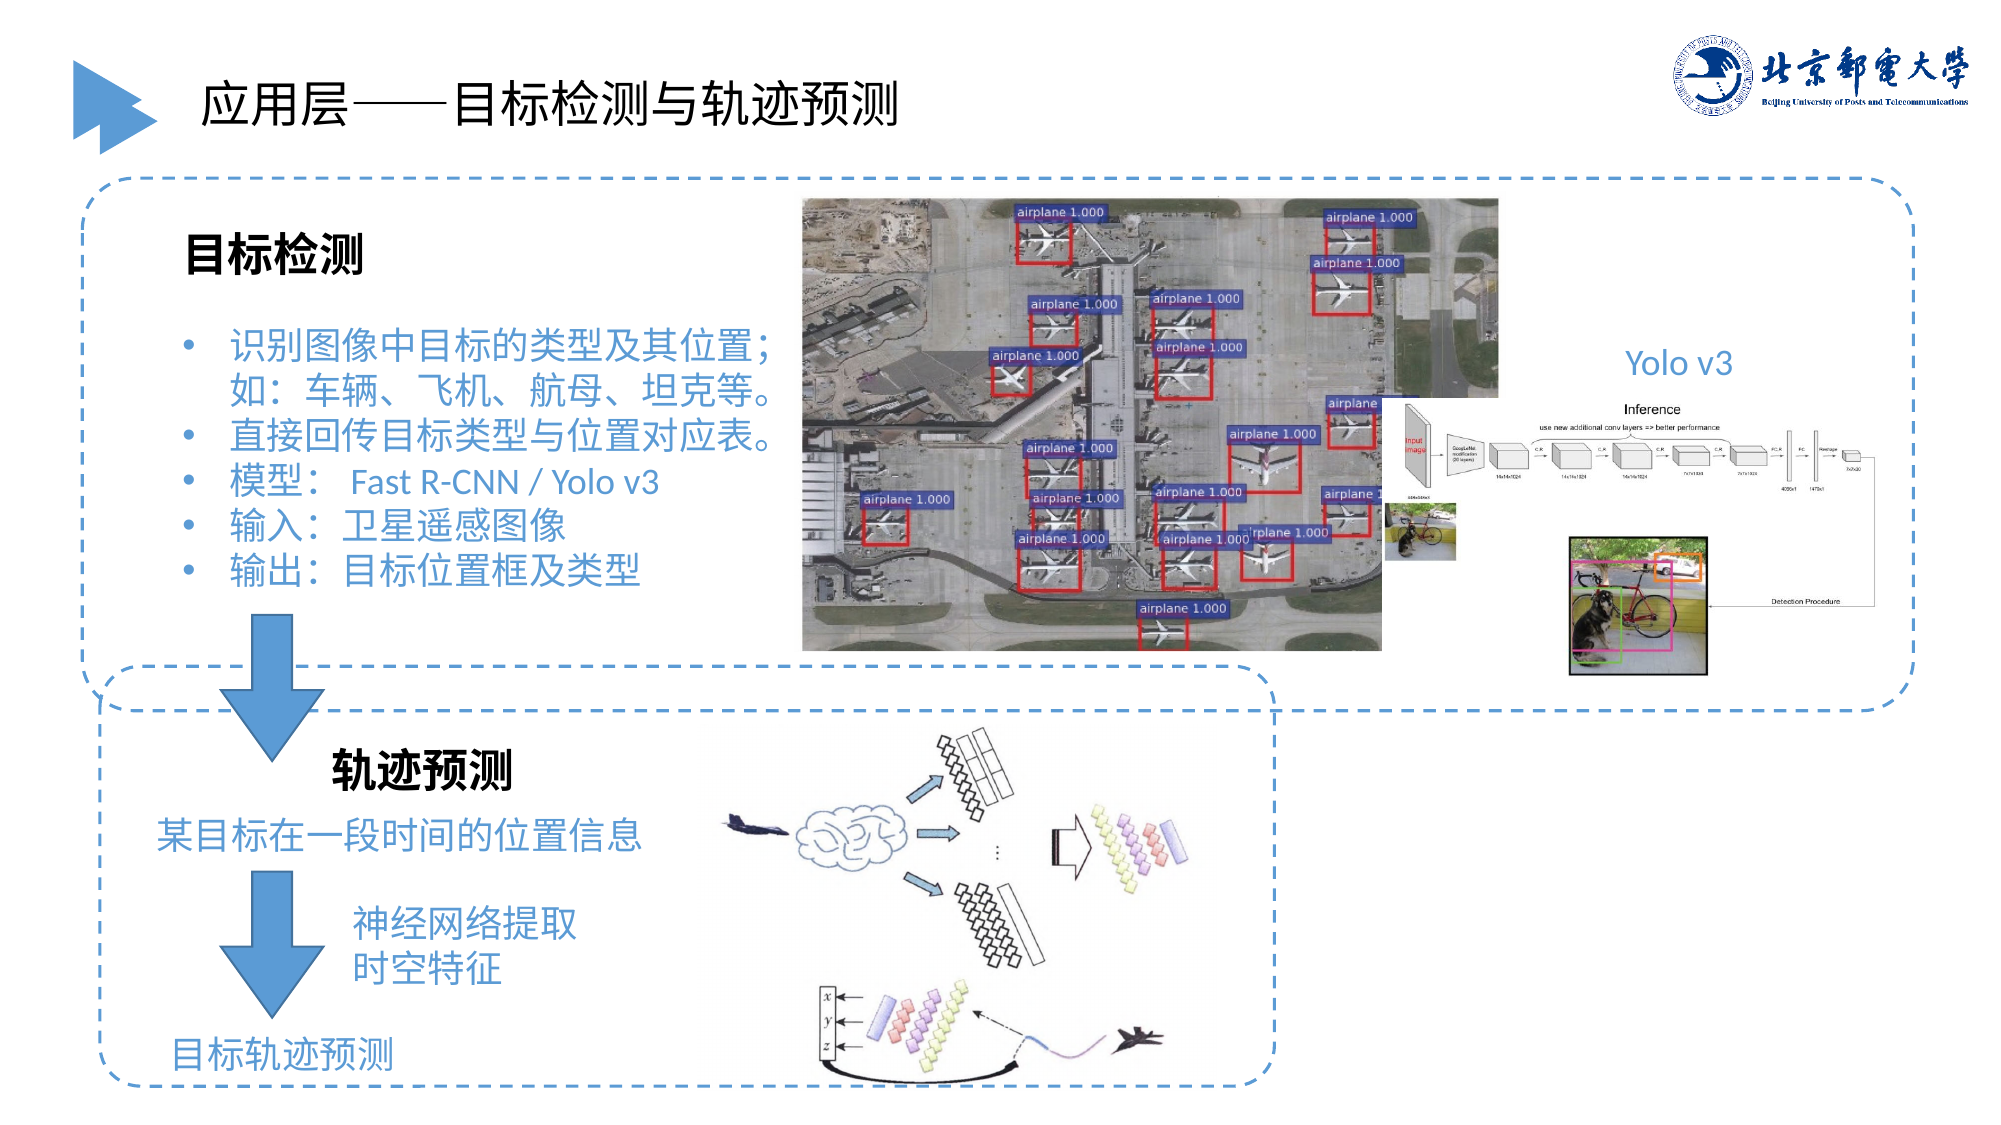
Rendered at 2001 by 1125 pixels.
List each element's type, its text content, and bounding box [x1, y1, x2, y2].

picture [793, 191, 1889, 678]
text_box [73, 60, 158, 155]
picture [697, 724, 1217, 1091]
text_box [218, 613, 323, 763]
text_box 应用层——目标检测与轨迹预测 [185, 65, 916, 141]
text_box 识别图像中目标的类型及其位置；如：车辆、飞机、航母、坦克等。 直接回传目标类型与位置对应表。 模型：Fast R-CNN / Yolo v3 输入：卫星遥感图像 输出：目标位置框及类型 [167, 314, 775, 600]
text_box 目标检测 [167, 217, 407, 288]
text_box [98, 665, 1276, 1088]
text_box [218, 870, 326, 1020]
picture [1665, 28, 1977, 123]
text_box [81, 177, 1915, 712]
text_box 一段时间 [323, 660, 527, 721]
text_box Yolo v3 [1610, 330, 1749, 391]
text_box 轨迹预测 [316, 734, 555, 804]
